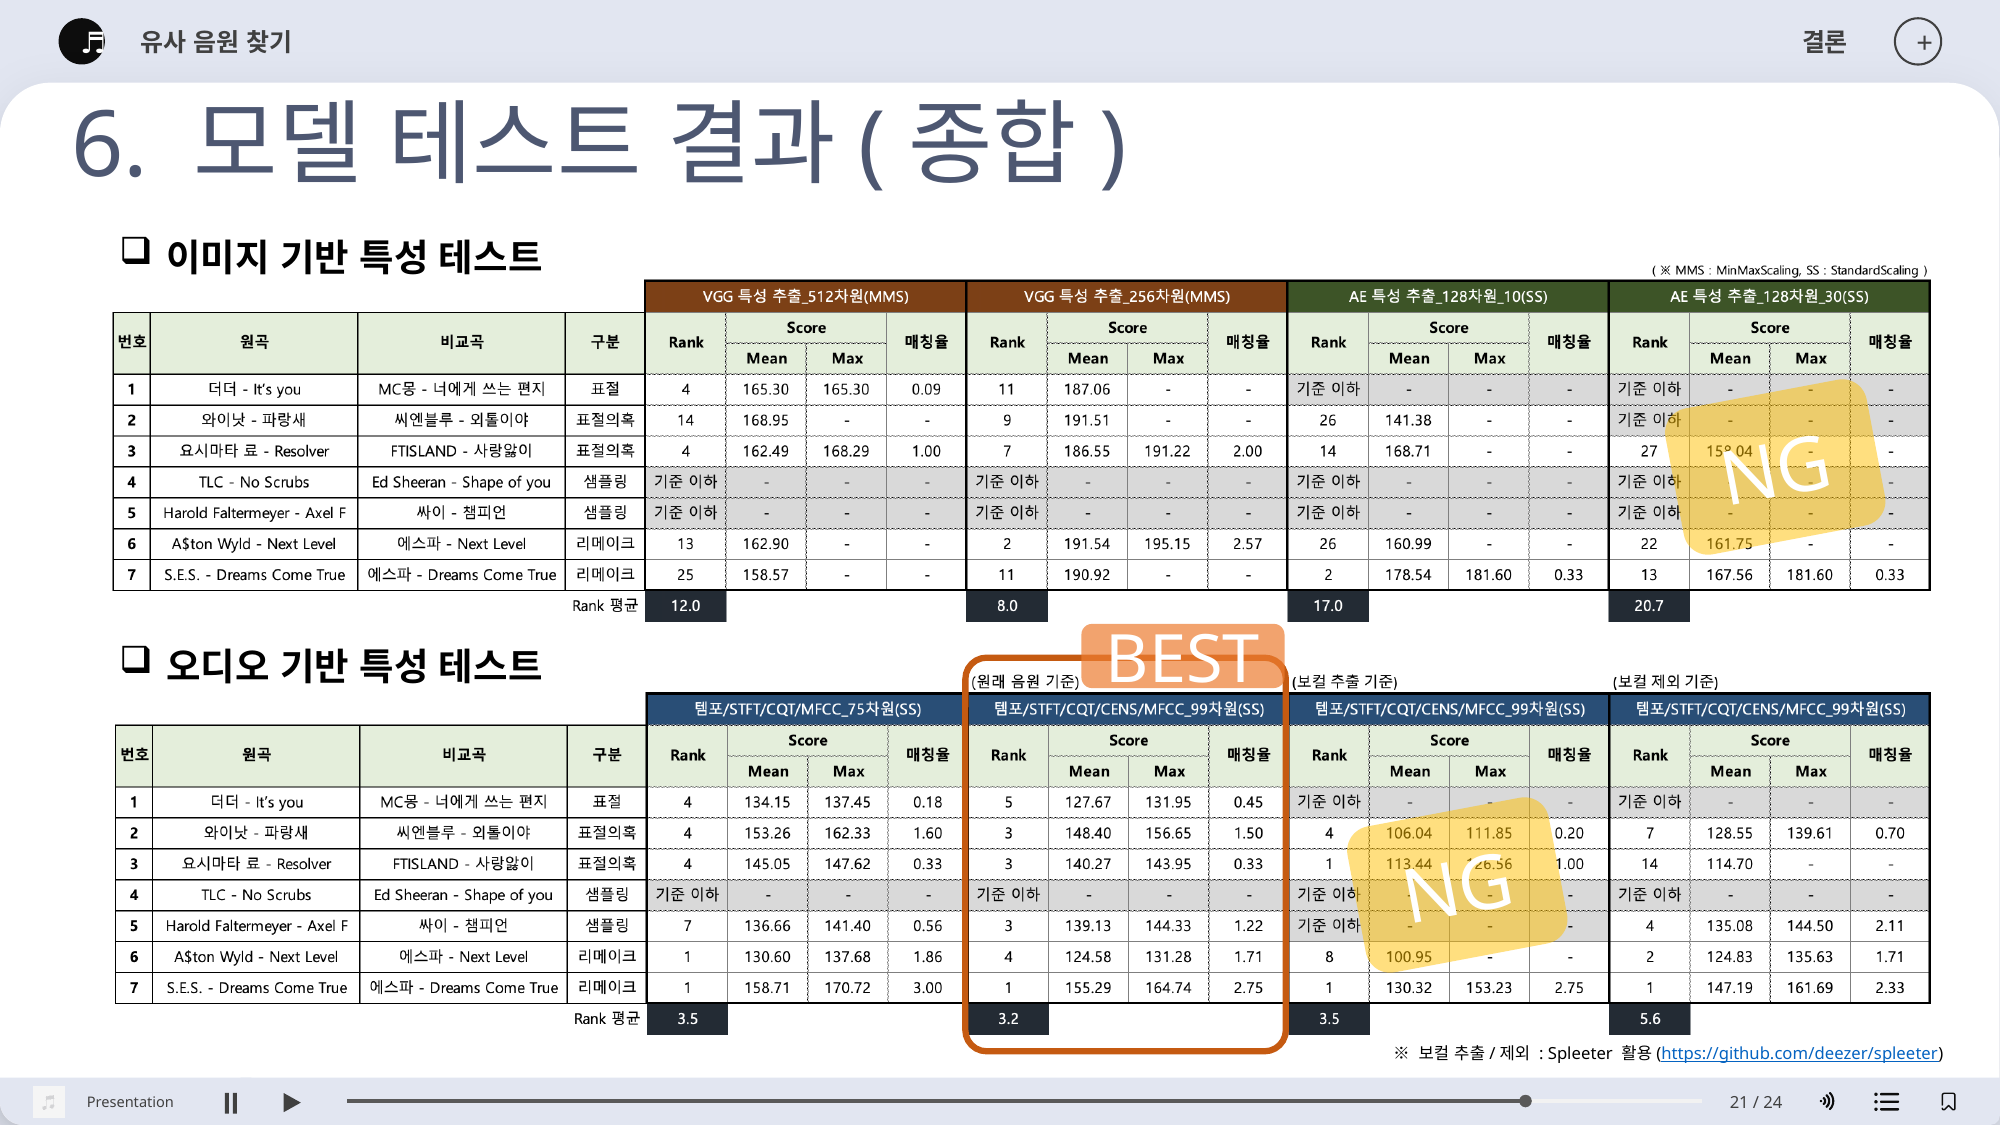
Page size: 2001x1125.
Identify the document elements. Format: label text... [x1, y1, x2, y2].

text_box + [1893, 17, 1943, 66]
picture [105, 257, 1937, 628]
title 6. 모델 테스트 결과(종합) [56, 64, 1781, 230]
text_box ♬ [57, 17, 106, 64]
text_box 유사 음원 찾기 [125, 19, 1137, 64]
text_box 오디오 기반 특성 테스트 [104, 635, 558, 695]
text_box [0, 1077, 2000, 1125]
text_box [0, 81, 2000, 1077]
text_box 이미지 기반 특성 테스트 [104, 226, 558, 287]
text_box [967, 1041, 1285, 1053]
text_box 결론 [1609, 19, 1863, 64]
text_box [968, 656, 1080, 666]
picture [105, 666, 1937, 1041]
text_box ※ 보컬 추출/제외 : Spleeter 활용(https://github.com/deezer/spleeter) [1378, 1035, 1959, 1073]
text_box BEST [1080, 628, 1286, 666]
